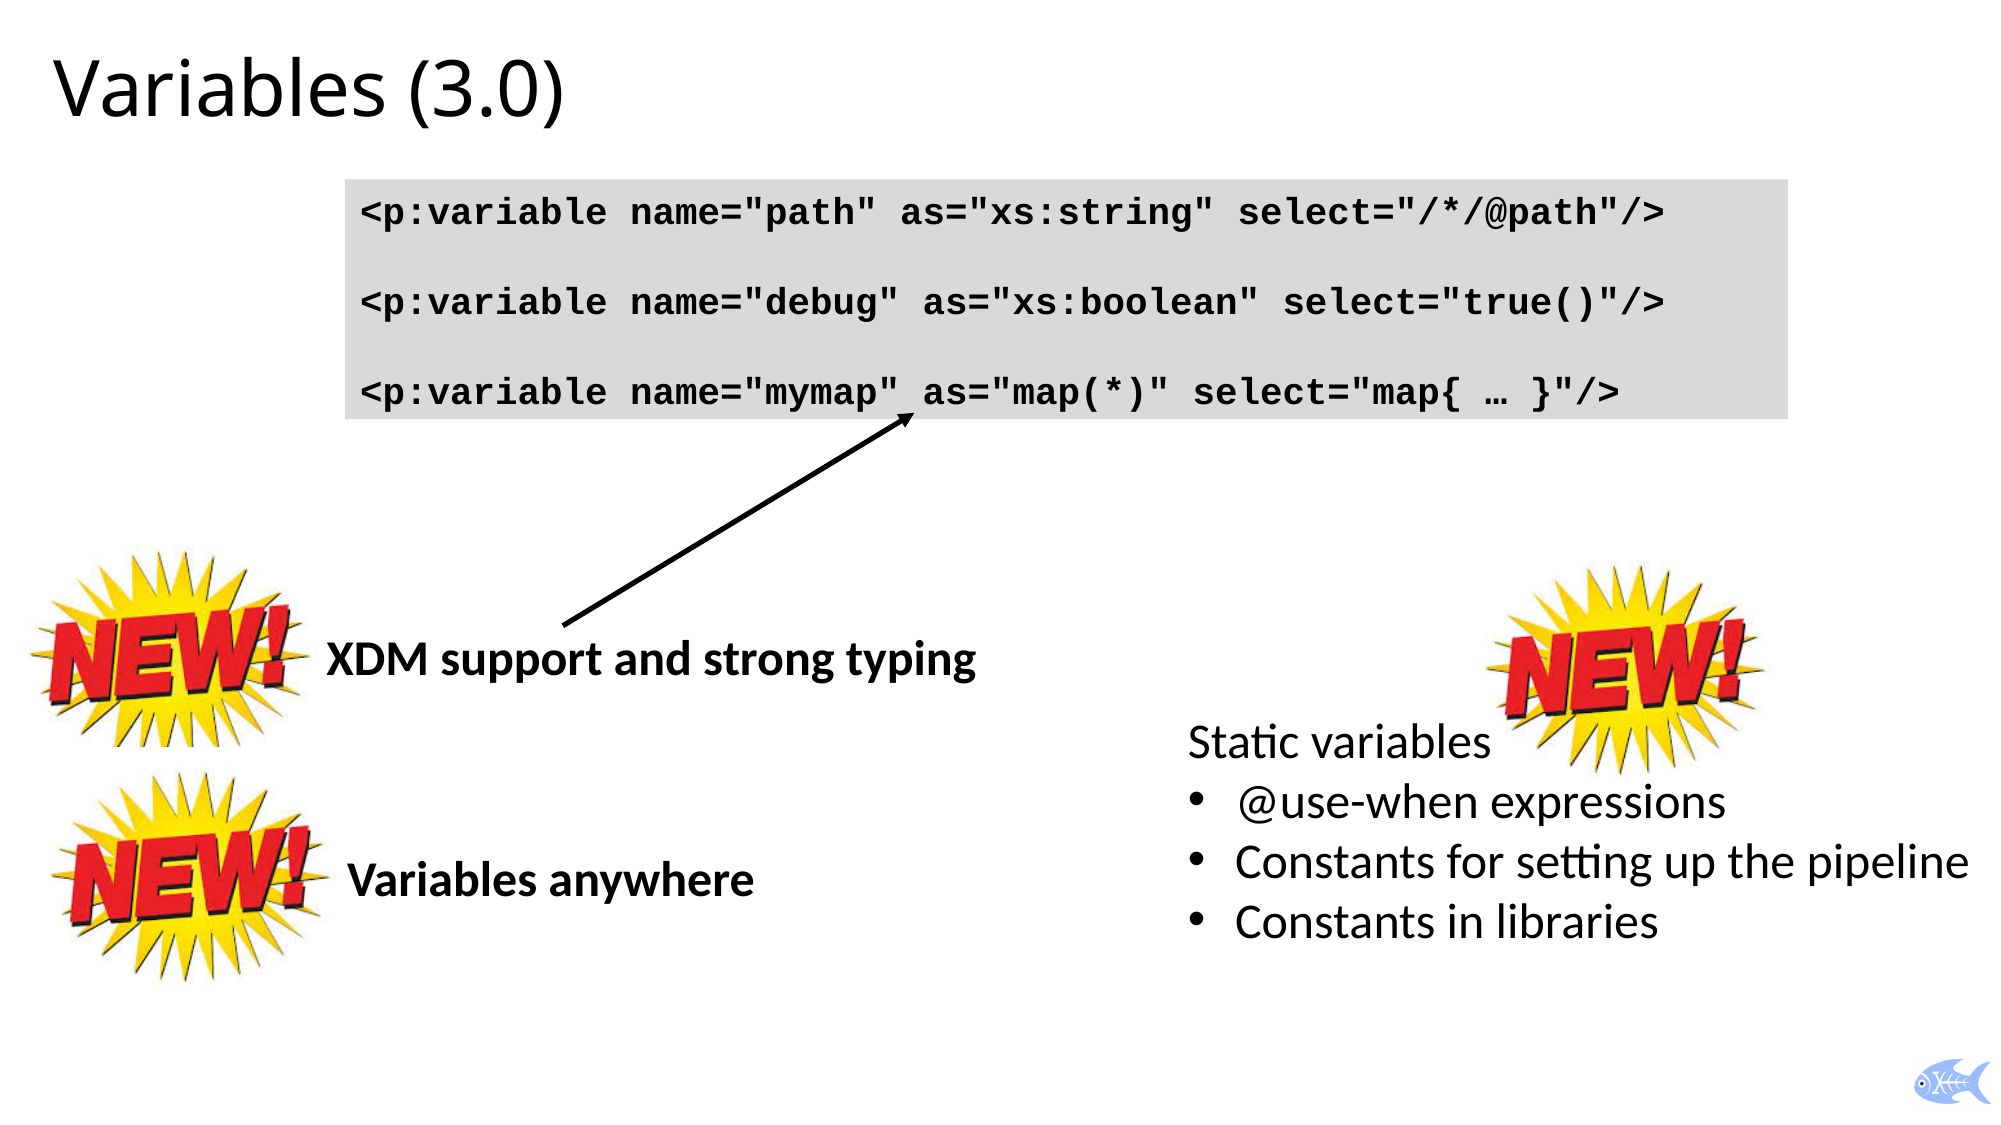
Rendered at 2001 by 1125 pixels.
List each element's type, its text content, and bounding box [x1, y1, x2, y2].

title Variables (3.0) [39, 32, 608, 150]
picture [1913, 1055, 1992, 1111]
text_box Static variables @use-when expressions Constants for setting up the pipeline Constants in libraries [1173, 701, 2000, 956]
text_box XDM support and strong typing [333, 618, 1067, 693]
text_box Variables anywhere [353, 839, 1088, 915]
picture [1464, 540, 1788, 800]
picture [8, 526, 353, 1007]
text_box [562, 412, 915, 626]
text_box <p:variable name="path" as="xs:string" select="/*/@path"/> <p:variable name="debug" as="xs:boolean" select="true()"/> <p:variable name="mymap" as="map(*)" select="map{ … }"/> [345, 179, 1788, 420]
